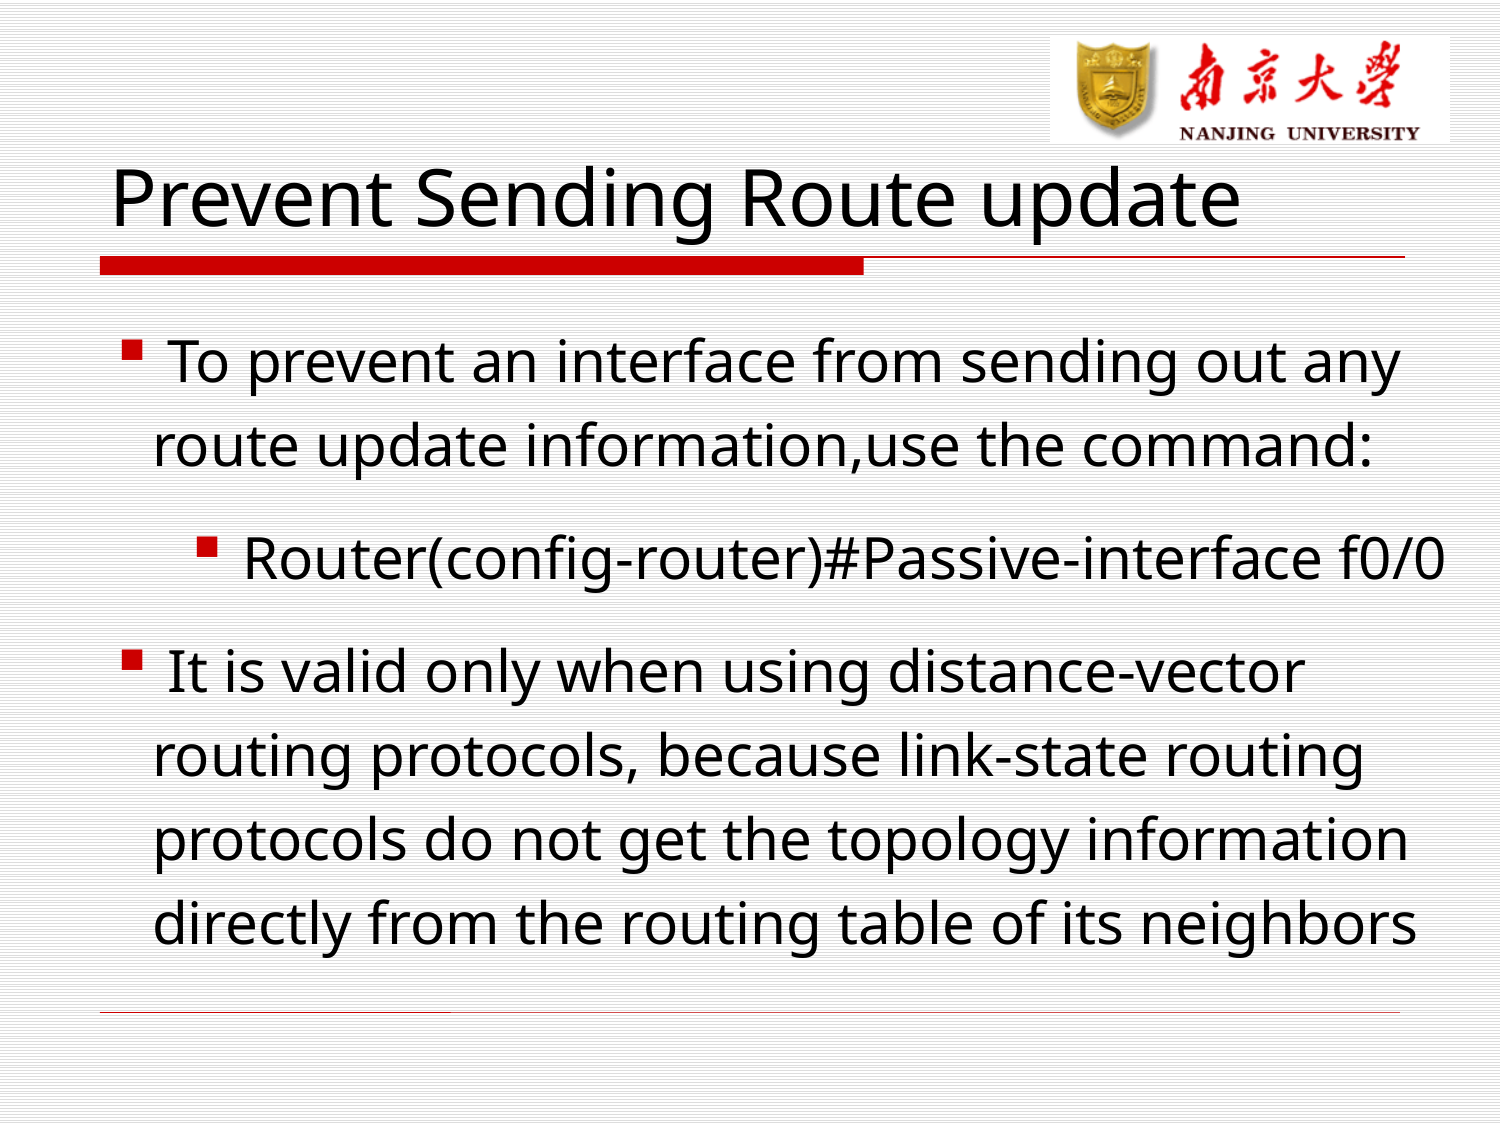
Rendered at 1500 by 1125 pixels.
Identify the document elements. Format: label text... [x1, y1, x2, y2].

title Prevent Sending Route update [94, 50, 1407, 250]
picture [1050, 37, 1450, 143]
text_box To prevent an interface from sending out any route update information,use the command: Router(config-router)#Passive-interface f0/0 It is valid only when using distance-vector routing protocols, because link-state routing protocols do not get the topology information directly from the routing table of its neighbors [62, 302, 1500, 964]
